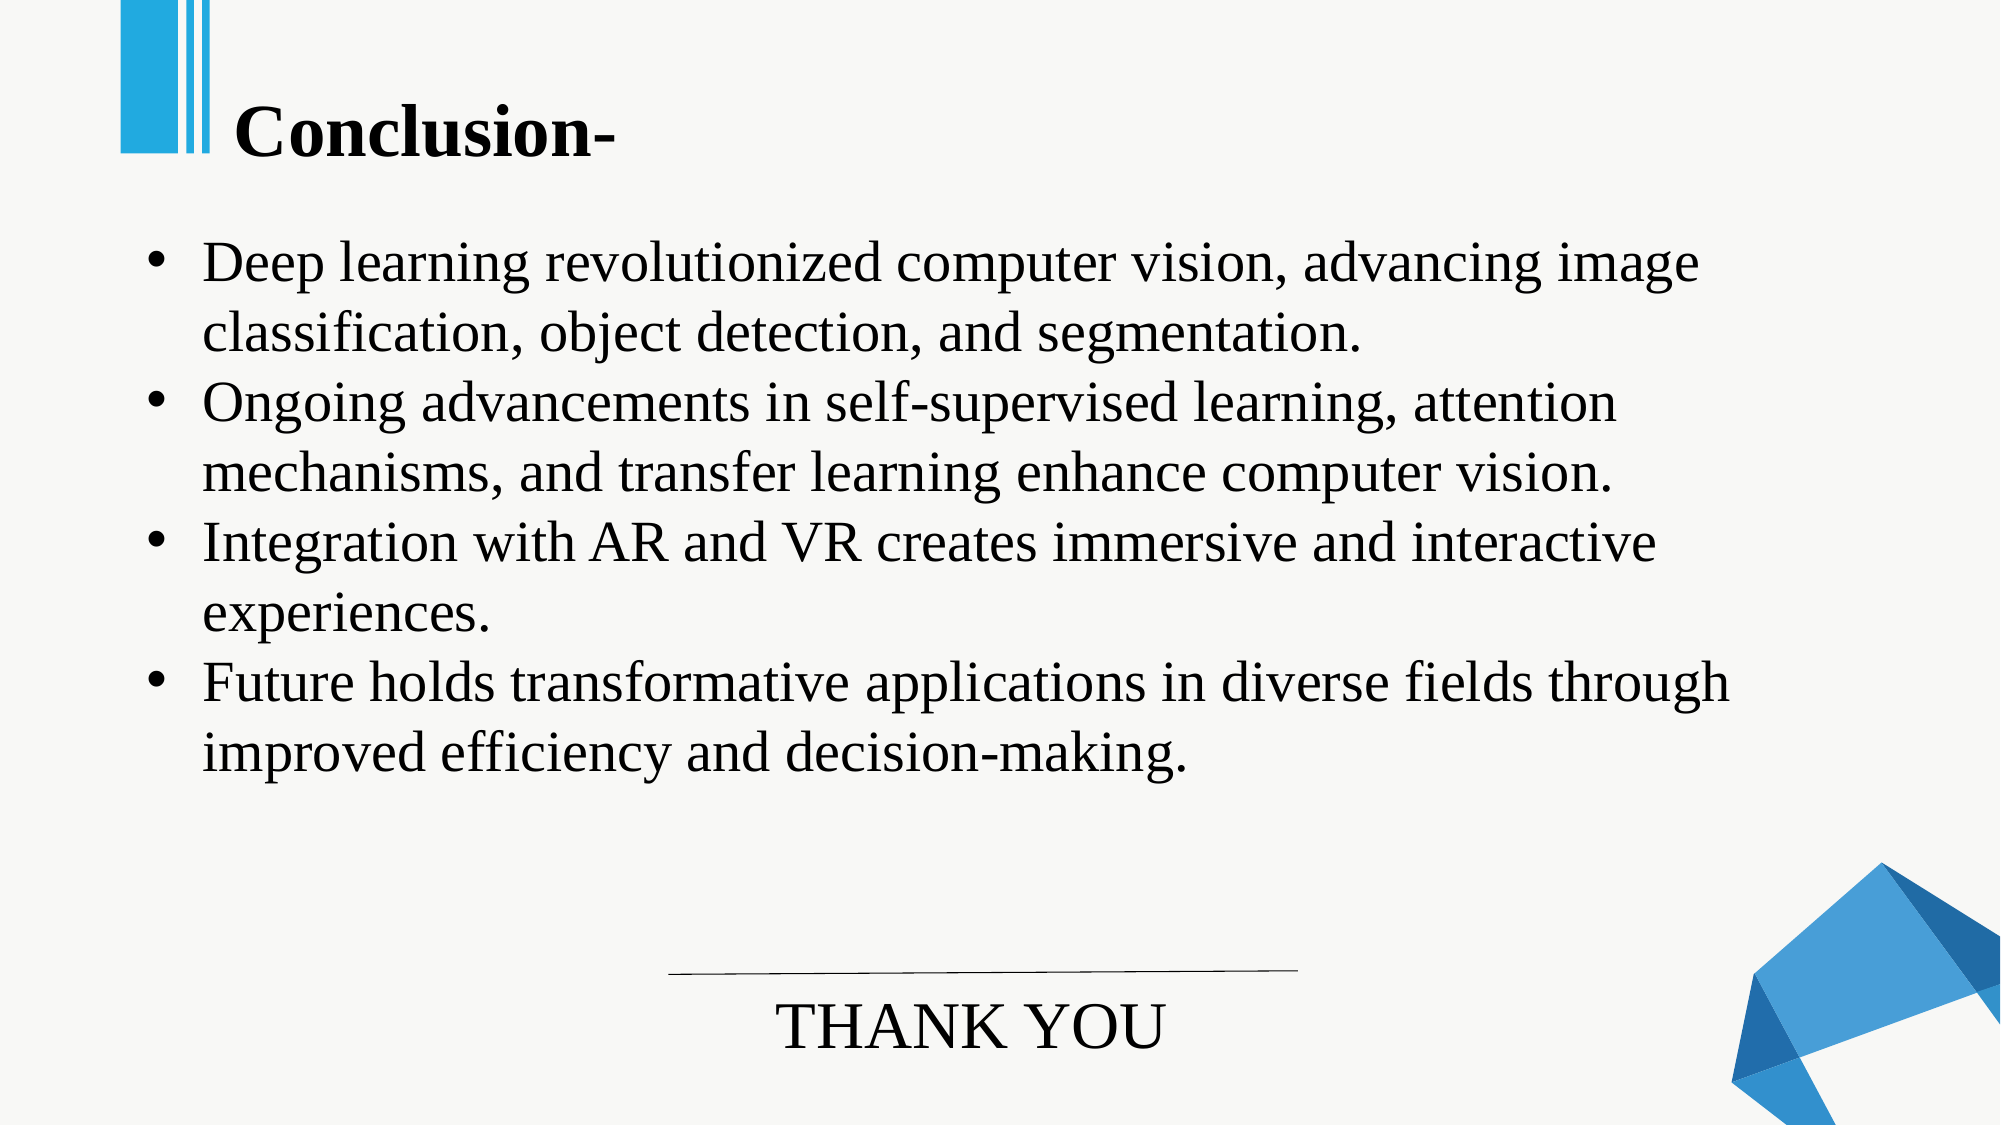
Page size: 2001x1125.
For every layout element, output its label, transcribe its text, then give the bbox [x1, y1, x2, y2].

text_box THANK YOU [703, 975, 1241, 1069]
text_box [201, 0, 211, 154]
text_box Conclusion- [233, 63, 830, 172]
text_box [120, 0, 179, 154]
text_box [185, 0, 195, 154]
text_box Deep learning revolutionized computer vision, advancing image classification, object detection, and segmentation. Ongoing advancements in self-supervised learning, attention mechanisms, and transfer learning enhance computer vision. Integration with AR and VR creates immersive and interactive experiences. Future holds transformative applications in diverse fields through improved efficiency and decision-making. [131, 215, 1788, 861]
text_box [668, 970, 1298, 975]
